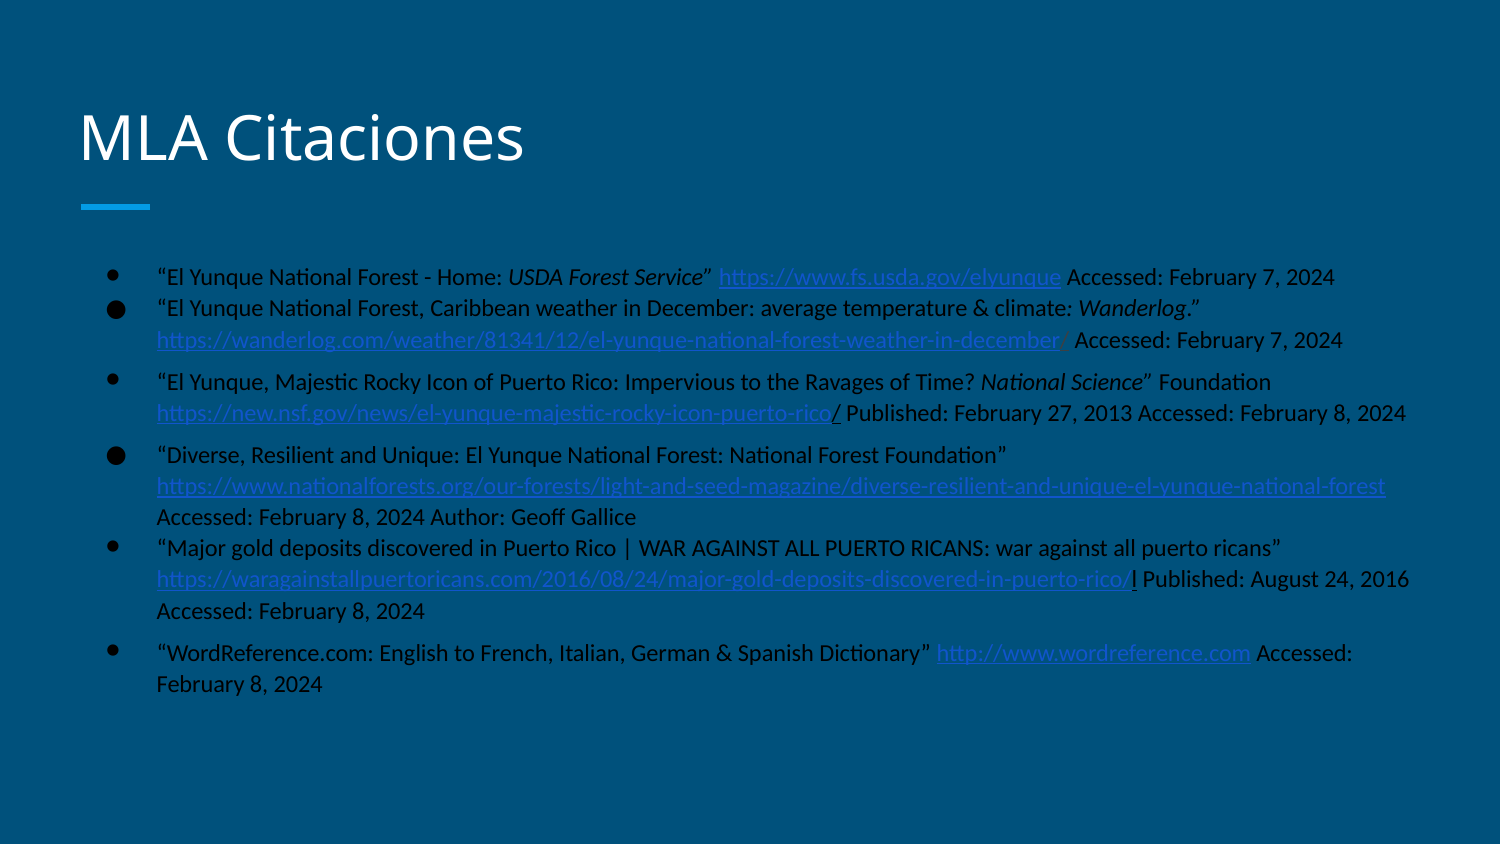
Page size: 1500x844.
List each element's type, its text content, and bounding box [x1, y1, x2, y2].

list “El Yunque National Forest - Home: USDA Forest Service” https://www.fs.usda.gov/elyunque Accessed: February 7, 2024 “El Yunque National Forest, Caribbean weather in December: average temperature & climate: Wanderlog.” https://wanderlog.com/weather/81341/12/el-yunque-national-forest-weather-in-december/ Accessed: February 7, 2024 “El Yunque, Majestic Rocky Icon of Puerto Rico: Impervious to the Ravages of Time? National Science” Foundation https://new.nsf.gov/news/el-yunque-majestic-rocky-icon-puerto-rico/ Published: February 27, 2013 Accessed: February 8, 2024 “Diverse, Resilient and Unique: El Yunque National Forest: National Forest Foundation” https://www.nationalforests.org/our-forests/light-and-seed-magazine/diverse-resilient-and-unique-el-yunque-national-forest Accessed: February 8, 2024 Author: Geoff Gallice “Major gold deposits discovered in Puerto Rico | WAR AGAINST ALL PUERTO RICANS: war against all puerto ricans” https://waragainstallpuertoricans.com/2016/08/24/major-gold-deposits-discovered-in-puerto-rico/l Published: August 24, 2016 Accessed: February 8, 2024 “WordReference.com: English to French, Italian, German & Spanish Dictionary” http://www.wordreference.com Accessed: February 8, 2024 [63, 244, 1437, 750]
title MLA Citaciones [63, 75, 1437, 188]
